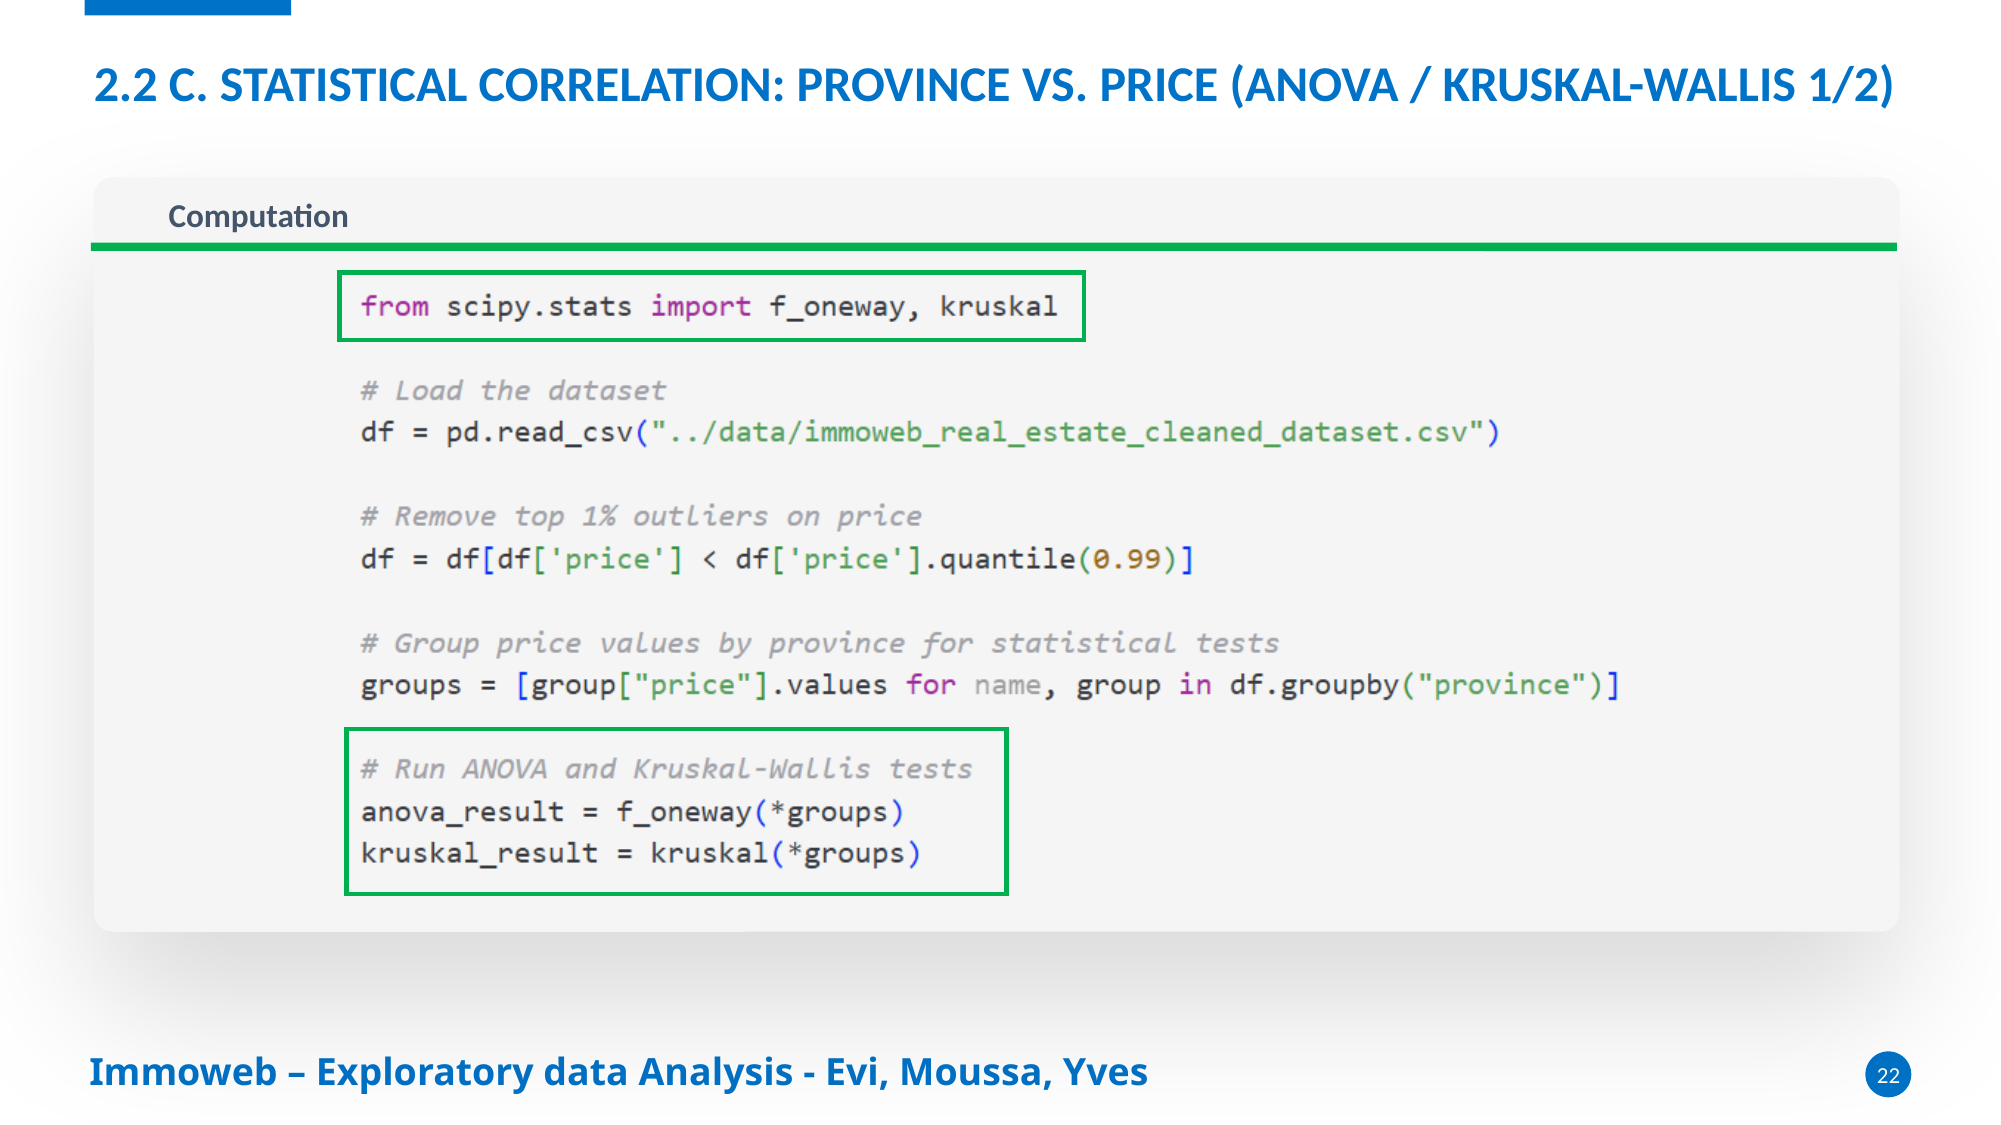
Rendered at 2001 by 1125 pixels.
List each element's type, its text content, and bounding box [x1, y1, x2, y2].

text_box [339, 272, 1085, 341]
text_box Computation [153, 186, 1840, 242]
title 2.2 C. Statistical Correlation: Province vs. Price (ANOVA / Kruskal-Wallis 1/2) [78, 0, 1922, 187]
text_box [345, 728, 1008, 895]
picture [346, 285, 1637, 882]
text_box [93, 177, 1900, 932]
